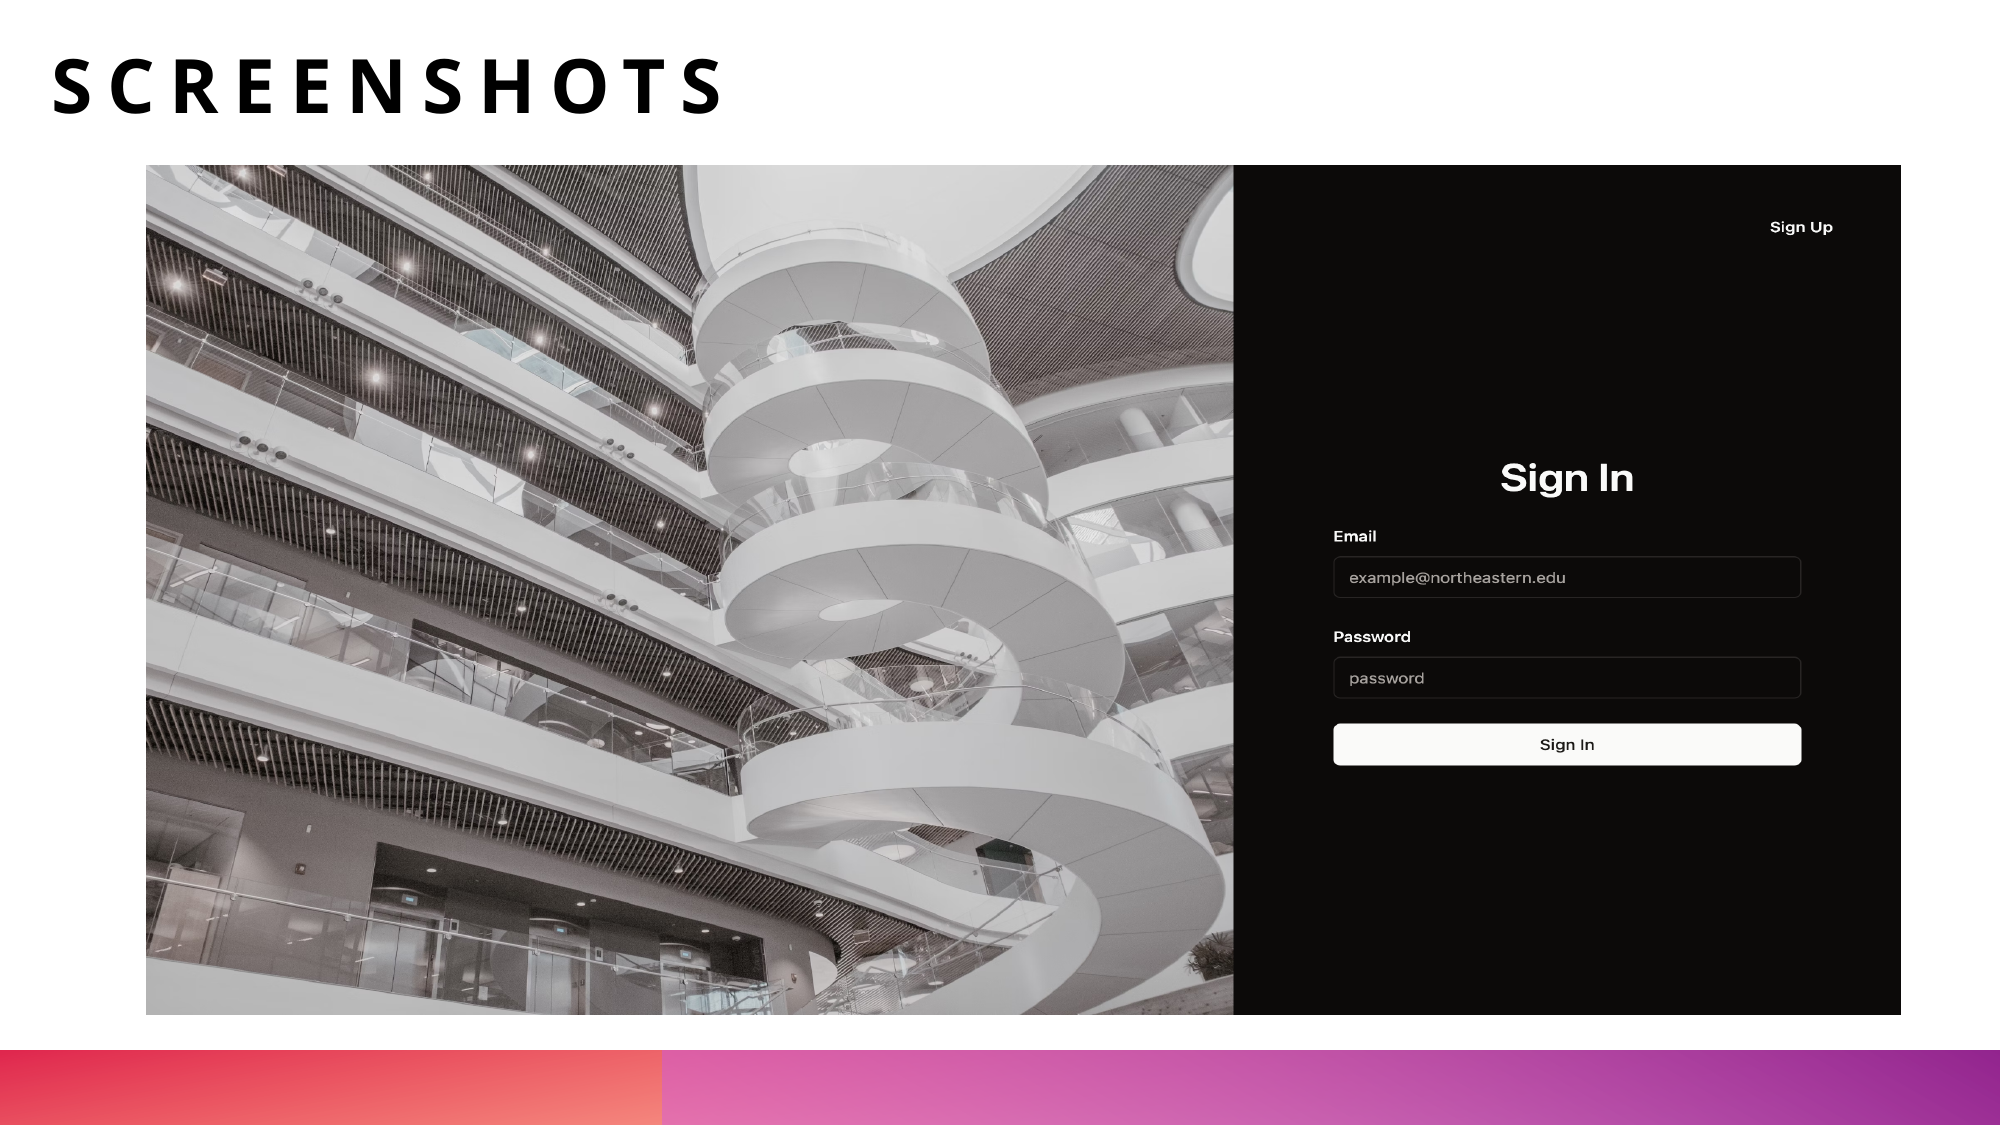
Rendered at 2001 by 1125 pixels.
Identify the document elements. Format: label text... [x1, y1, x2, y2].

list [146, 165, 1901, 1015]
title Screenshots [51, 27, 1732, 129]
